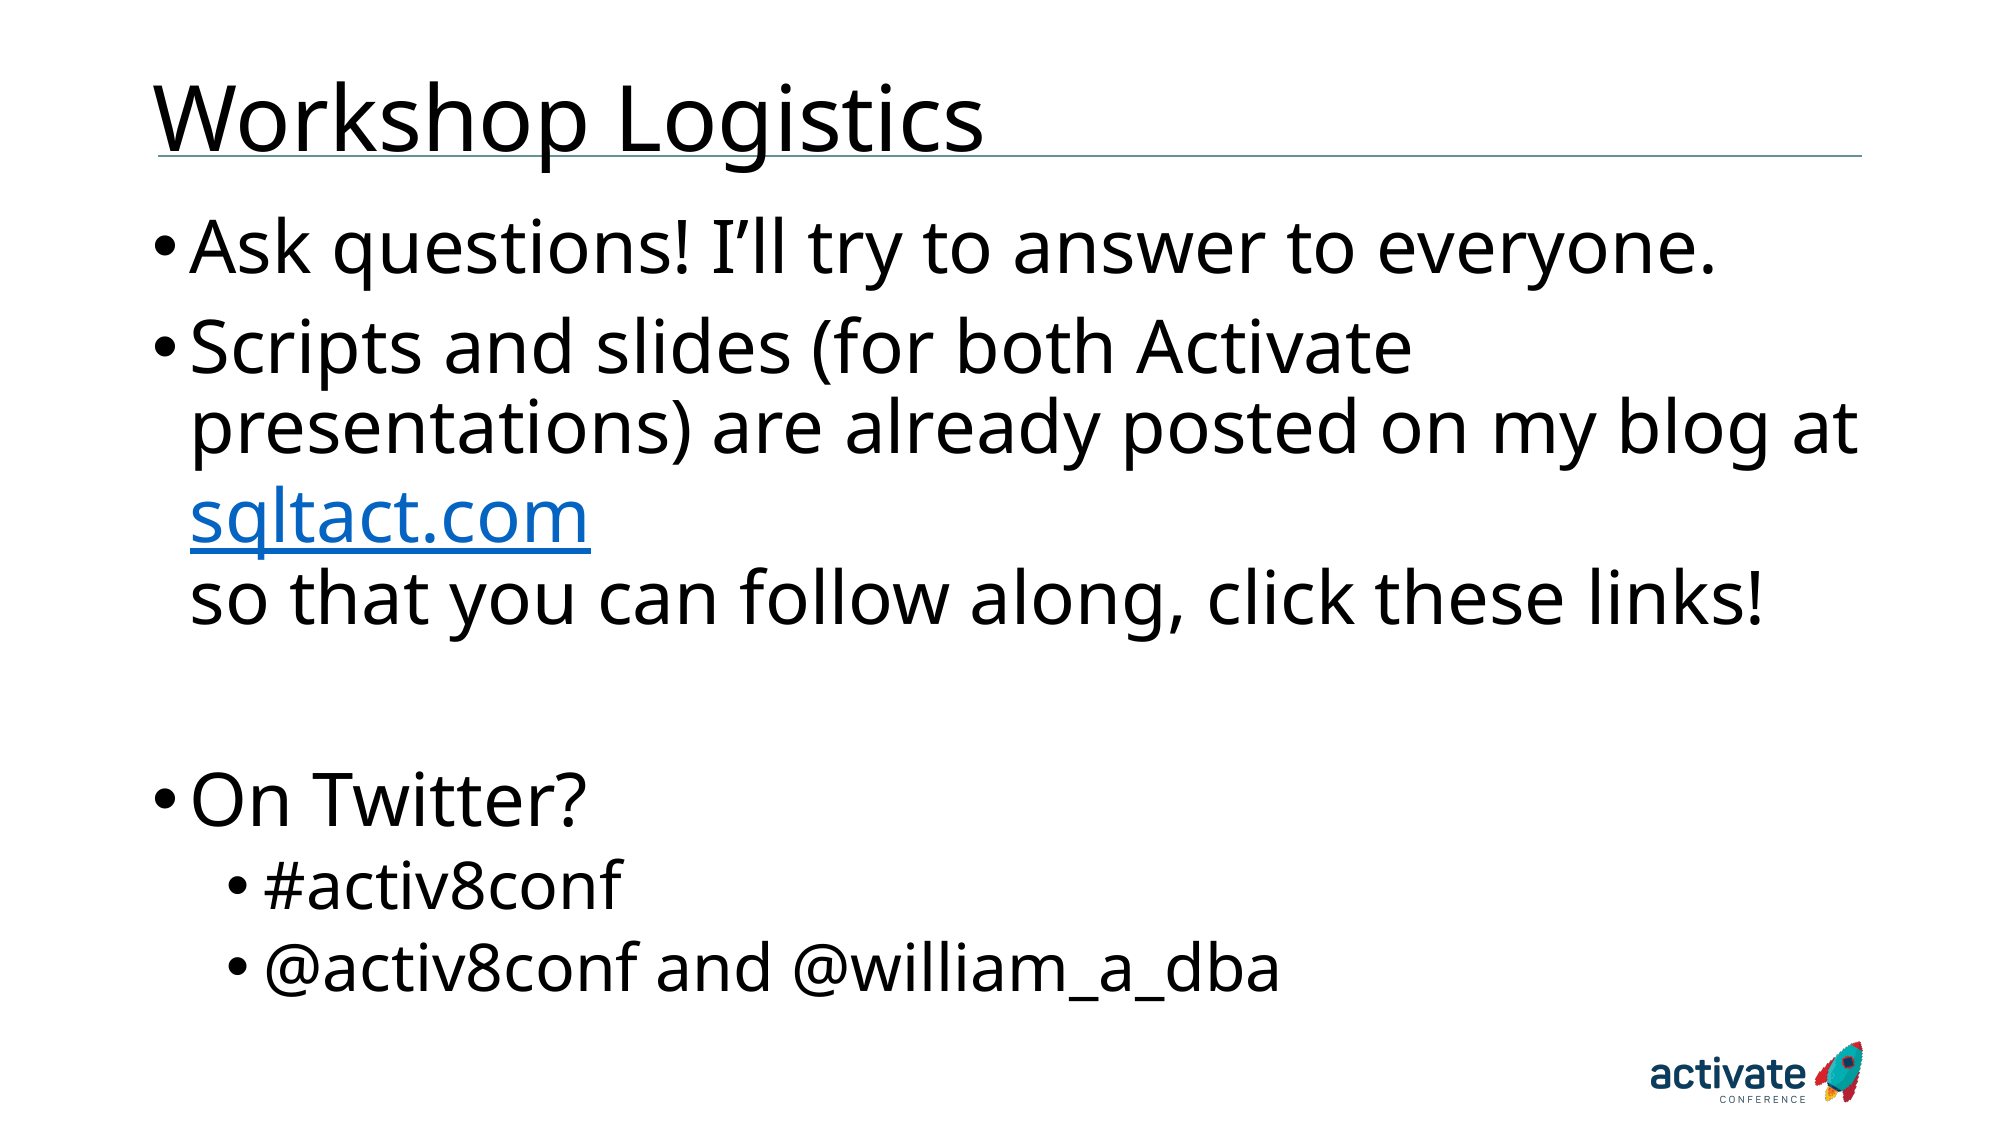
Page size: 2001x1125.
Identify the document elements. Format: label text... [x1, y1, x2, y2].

list Ask questions! I’ll try to answer to everyone. Scripts and slides (for both Activate presentations) are already posted on my blog at sqltact.com so that you can follow along, click these links! On Twitter? #activ8conf @activ8conf and @william_a_dba [137, 201, 1947, 1014]
title Workshop Logistics [137, 59, 1863, 184]
picture [1651, 1041, 1863, 1103]
